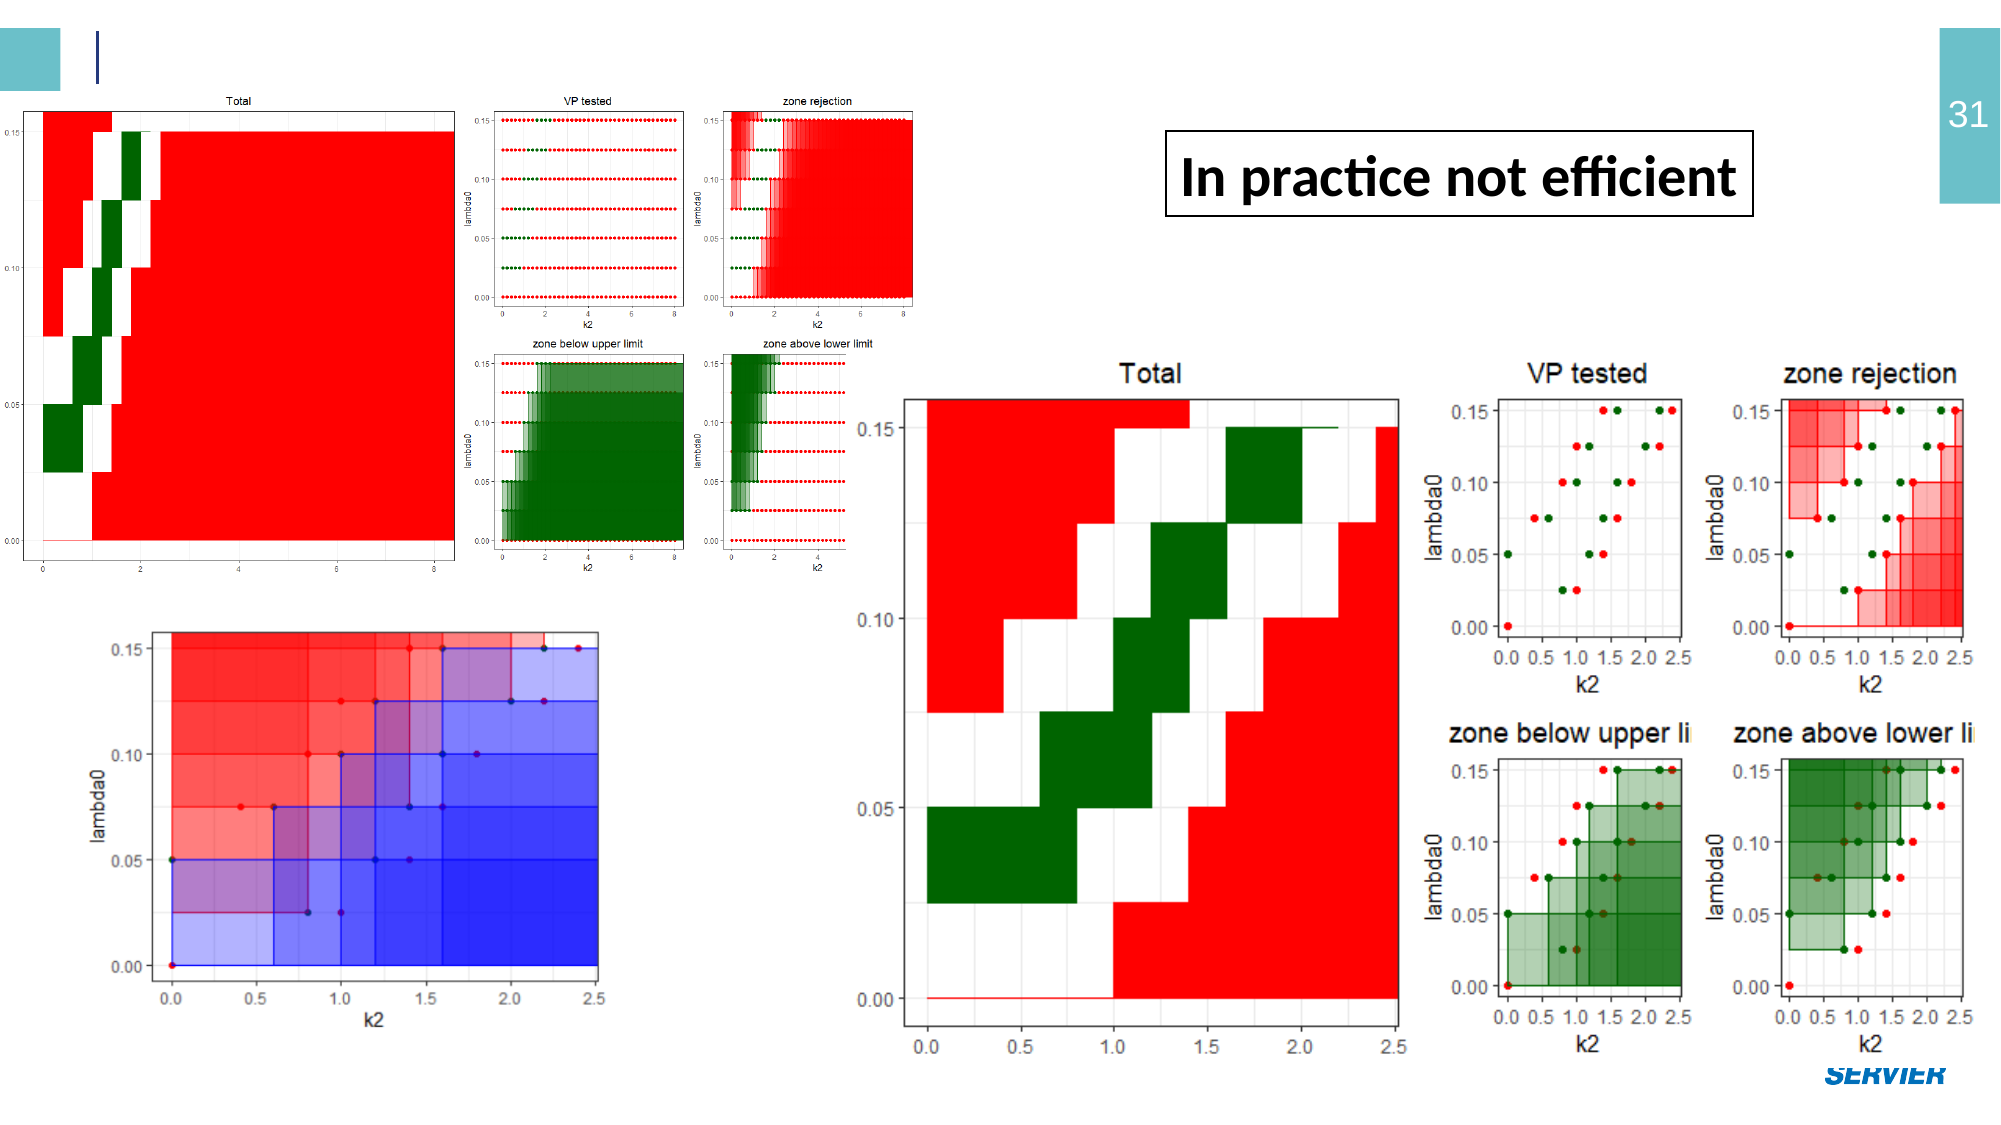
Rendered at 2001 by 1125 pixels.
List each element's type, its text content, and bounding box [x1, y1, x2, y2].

picture [83, 621, 607, 1034]
title Filtre reduction [917, 91, 1915, 204]
picture [0, 91, 1975, 1085]
text_box In practice not efficient [1165, 130, 1754, 217]
